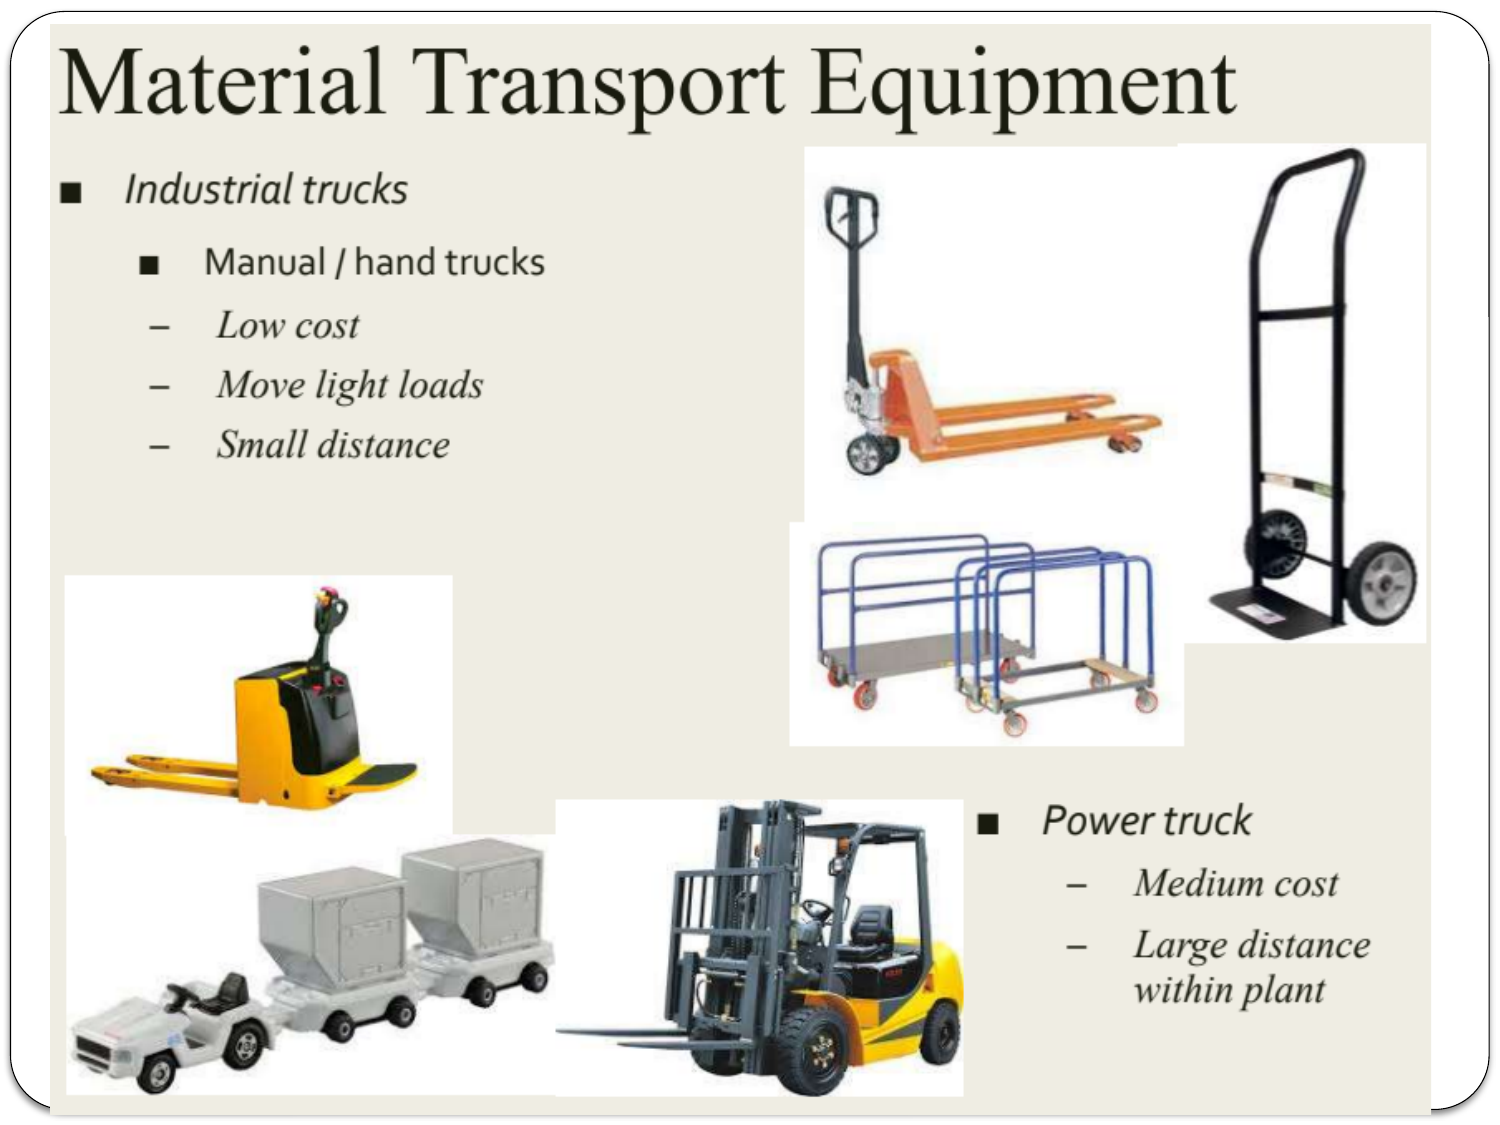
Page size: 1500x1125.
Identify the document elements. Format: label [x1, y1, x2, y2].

picture [49, 24, 1432, 1116]
